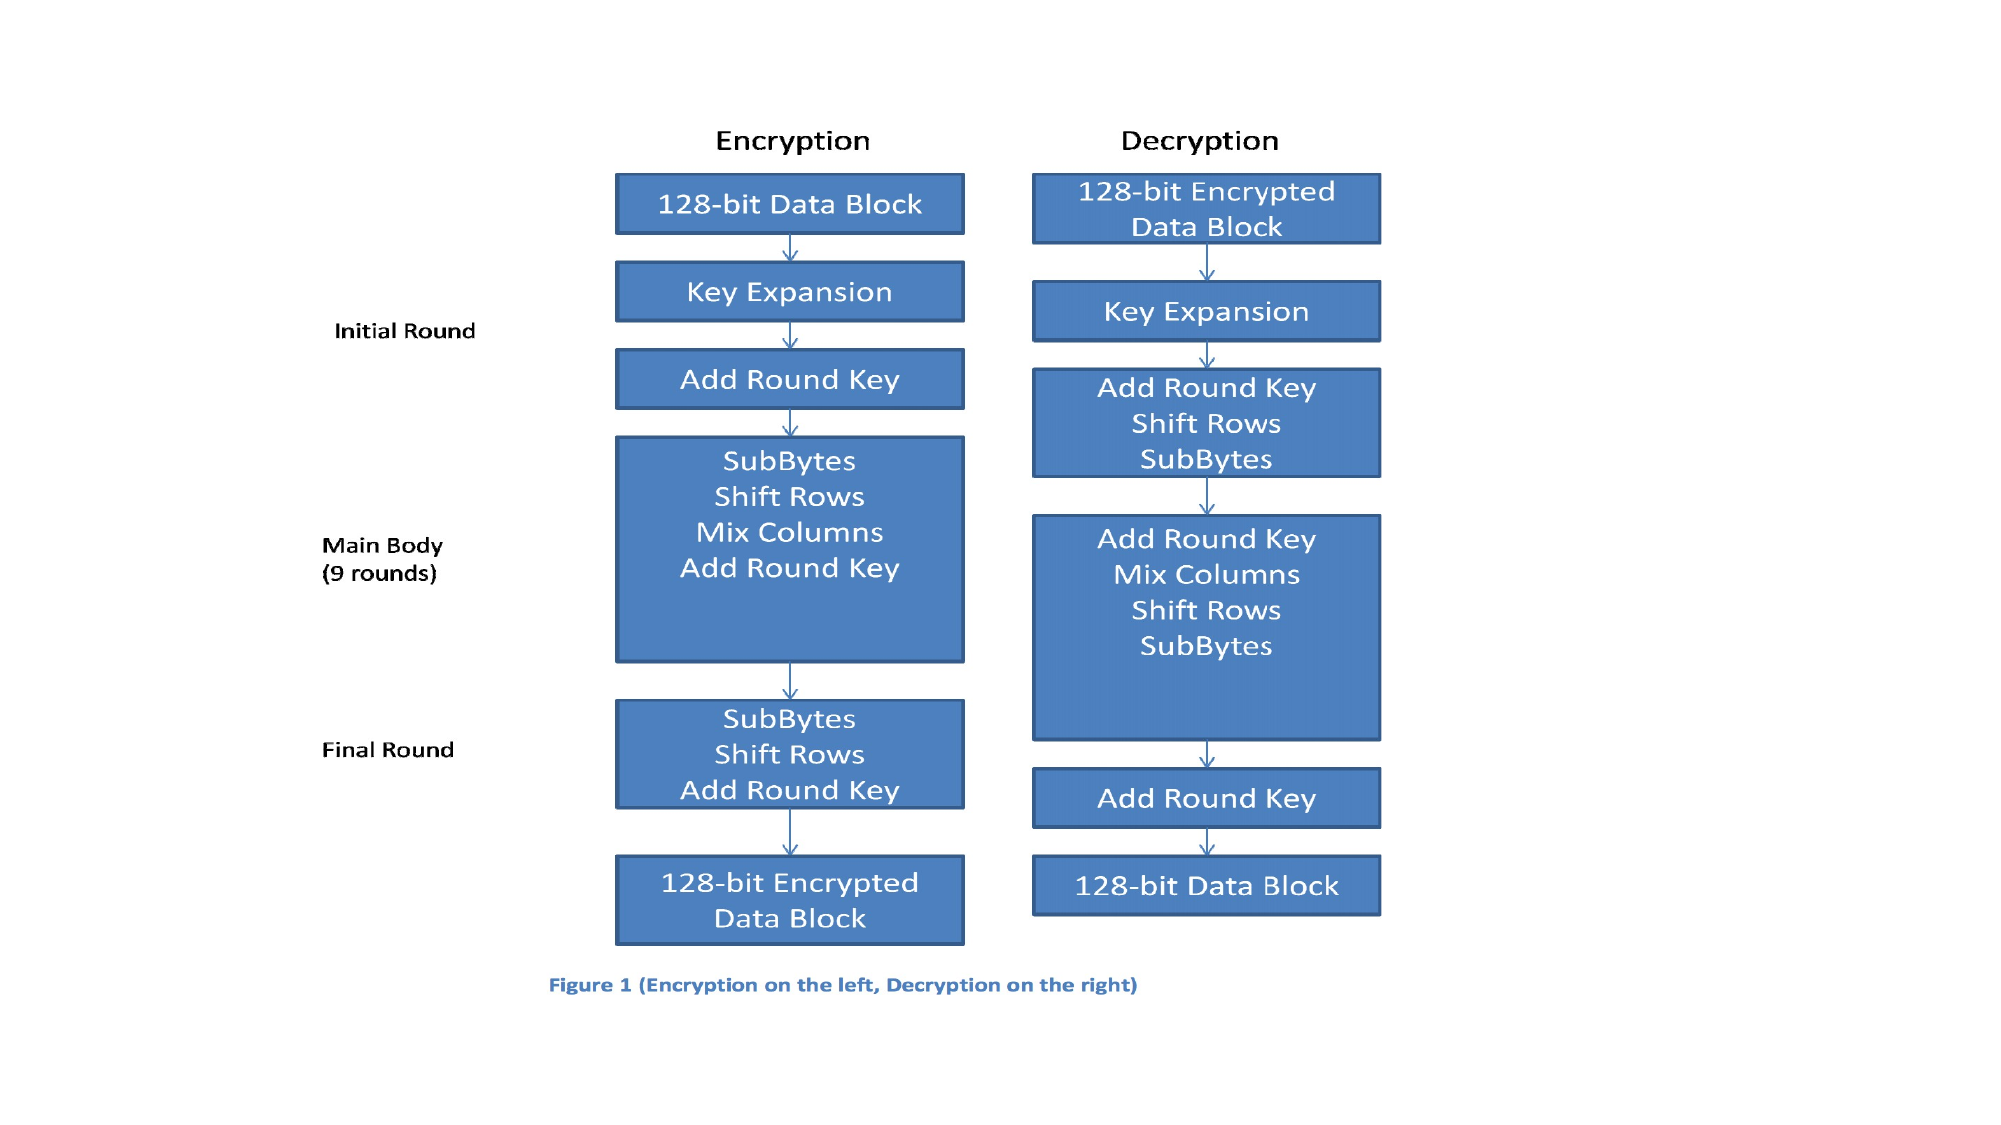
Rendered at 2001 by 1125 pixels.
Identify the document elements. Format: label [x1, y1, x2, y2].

text_box [323, 130, 1382, 995]
